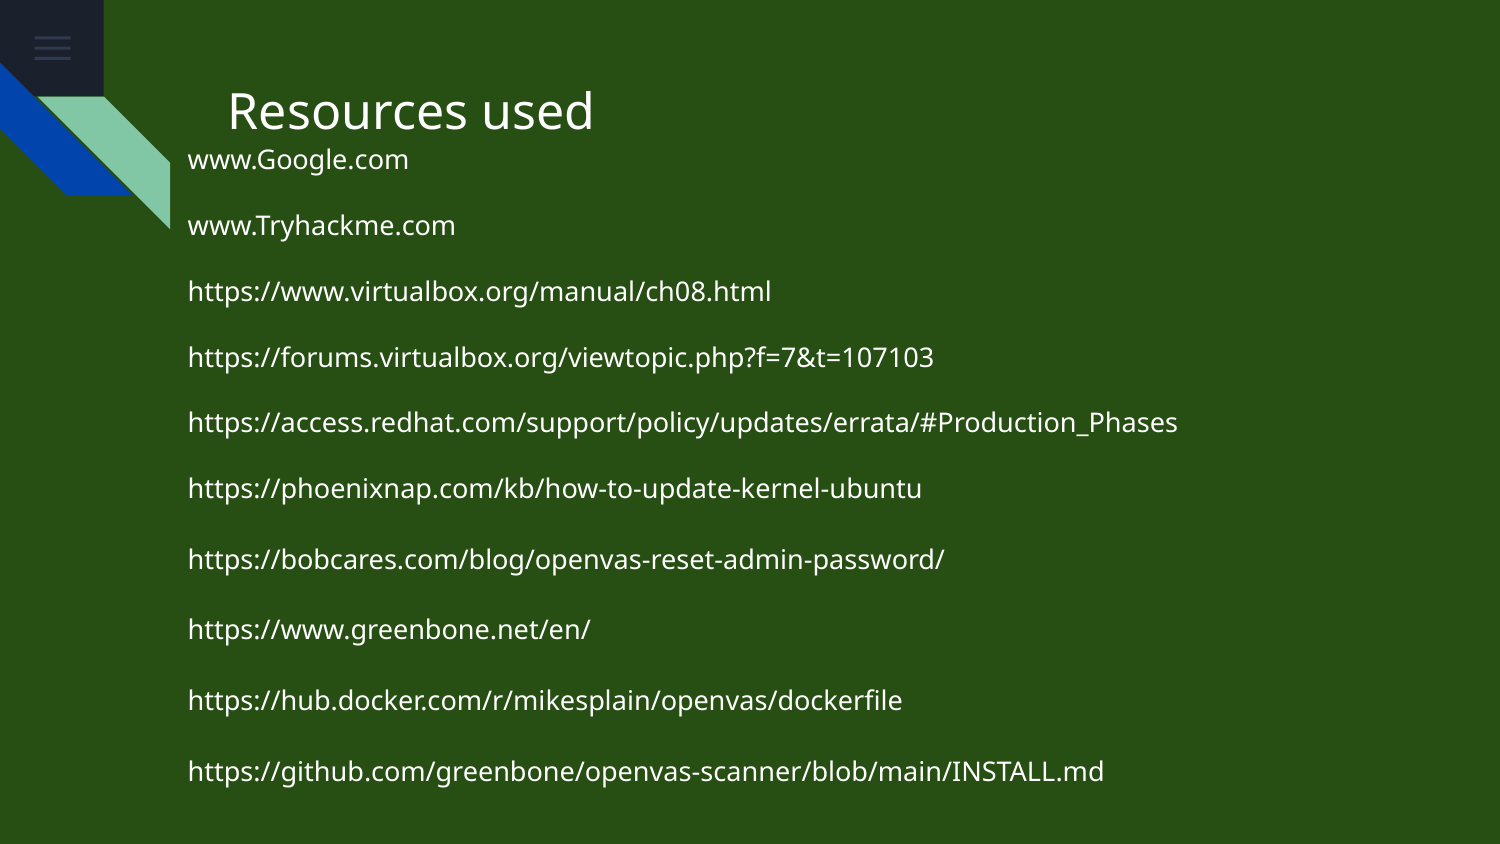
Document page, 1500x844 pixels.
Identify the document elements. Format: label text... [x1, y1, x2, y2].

title Resources used [212, 64, 1368, 215]
list www.Google.com www.Tryhackme.com https://www.virtualbox.org/manual/ch08.html https://forums.virtualbox.org/viewtopic.php?f=7&t=107103 https://access.redhat.com/support/policy/updates/errata/#Production_Phases https://phoenixnap.com/kb/how-to-update-kernel-ubuntu https://bobcares.com/blog/openvas-reset-admin-password/ https://www.greenbone.net/en/ https://hub.docker.com/r/mikesplain/openvas/dockerfile https://github.com/greenbone/openvas-scanner/blob/main/INSTALL.md [172, 127, 1328, 606]
